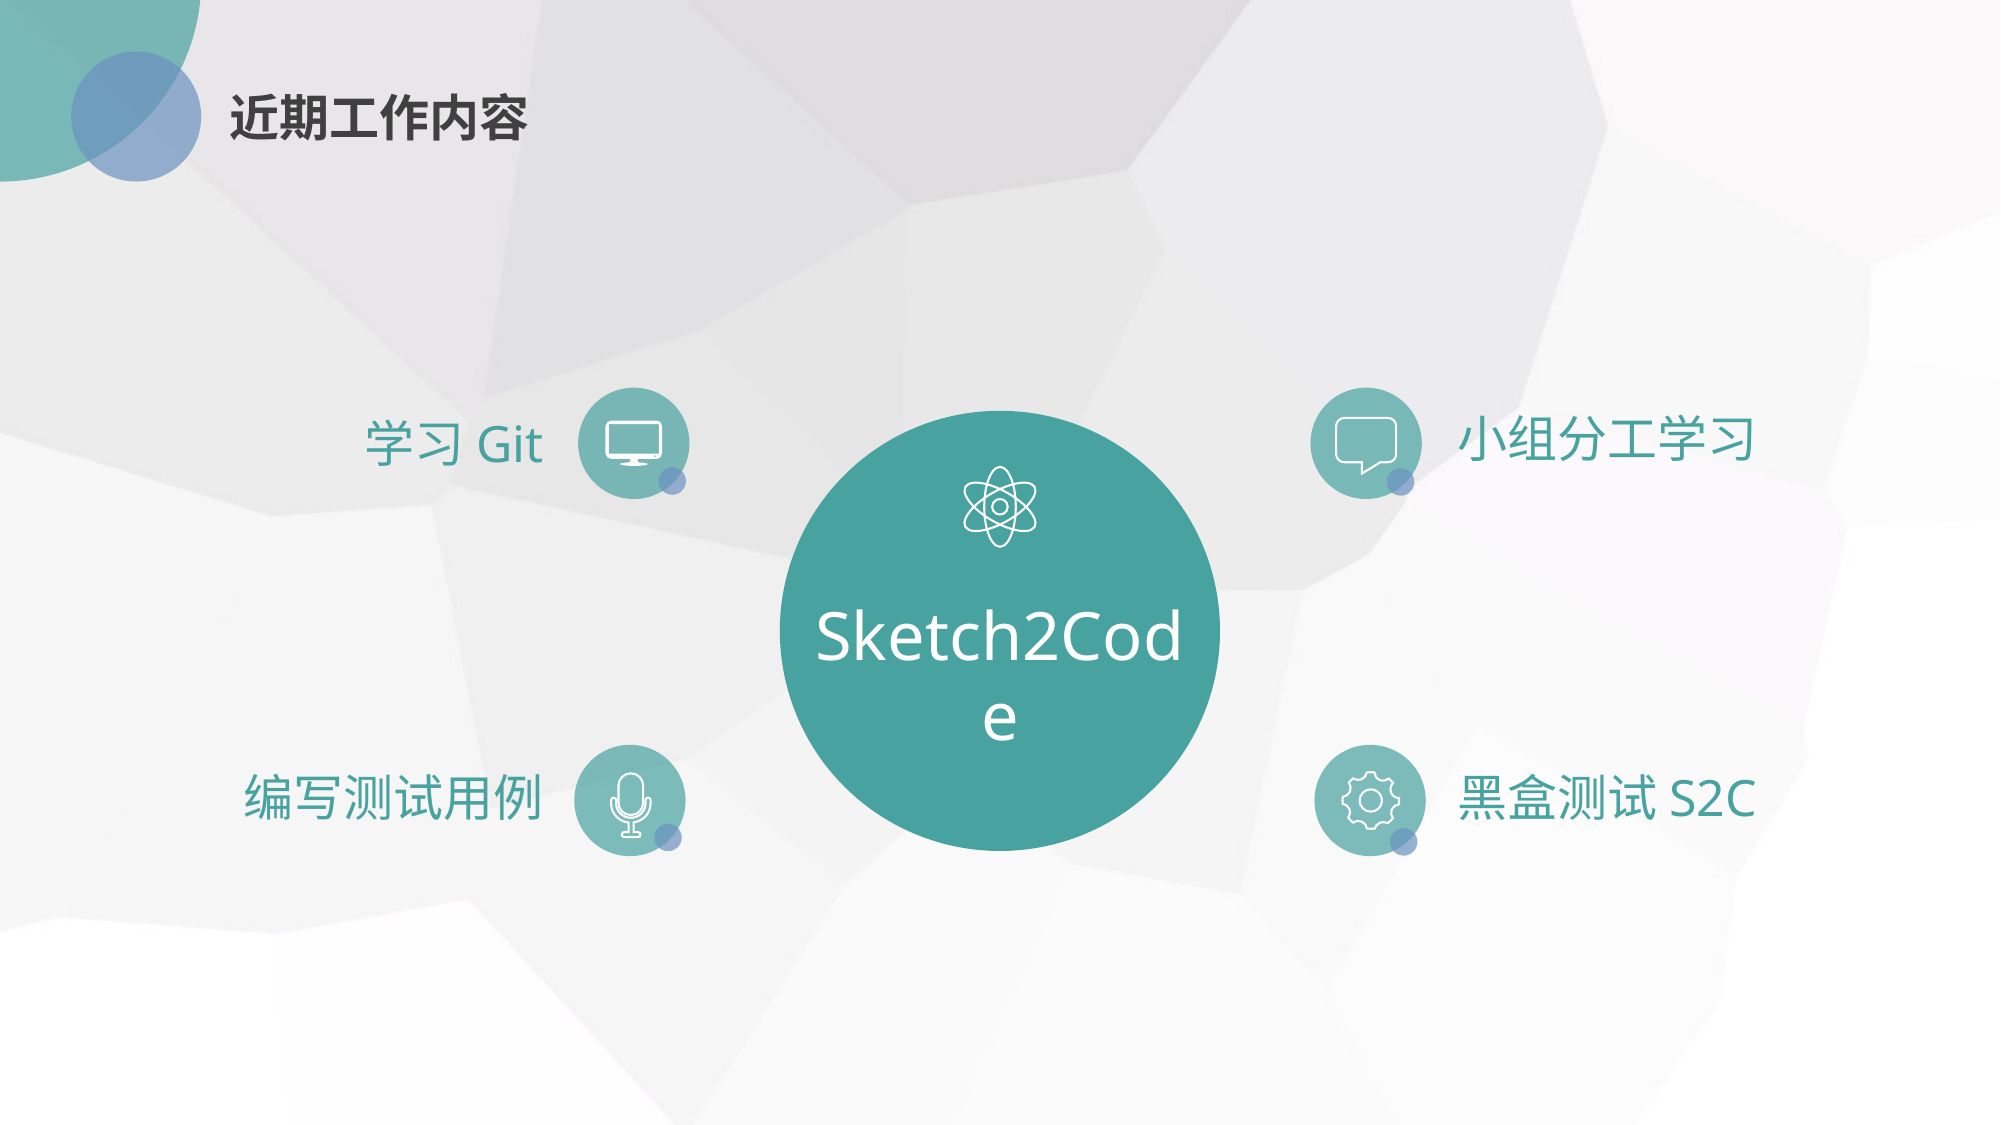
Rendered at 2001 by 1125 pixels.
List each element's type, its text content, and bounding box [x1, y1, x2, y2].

text_box [1341, 771, 1401, 830]
text_box 小组分工学习 [1443, 399, 1773, 475]
text_box 学习Git [349, 405, 559, 481]
text_box 编写测试用例 [228, 759, 559, 835]
text_box Sketch2Code [791, 586, 1209, 762]
text_box [605, 420, 663, 466]
text_box [577, 386, 691, 501]
text_box [1335, 416, 1398, 476]
text_box [573, 743, 687, 858]
text_box [821, 762, 1179, 853]
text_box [611, 773, 651, 838]
text_box [653, 822, 683, 853]
picture [0, 0, 2001, 1125]
text_box [1388, 827, 1419, 857]
text_box [1313, 743, 1427, 858]
text_box [657, 466, 688, 496]
text_box 黑盒测试S2C [1442, 759, 1772, 835]
text_box [1309, 386, 1423, 501]
text_box [778, 409, 1222, 704]
text_box [0, 0, 202, 183]
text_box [960, 466, 1040, 547]
text_box [70, 50, 203, 183]
text_box [1385, 467, 1416, 497]
text_box 近期工作内容 [214, 78, 545, 154]
